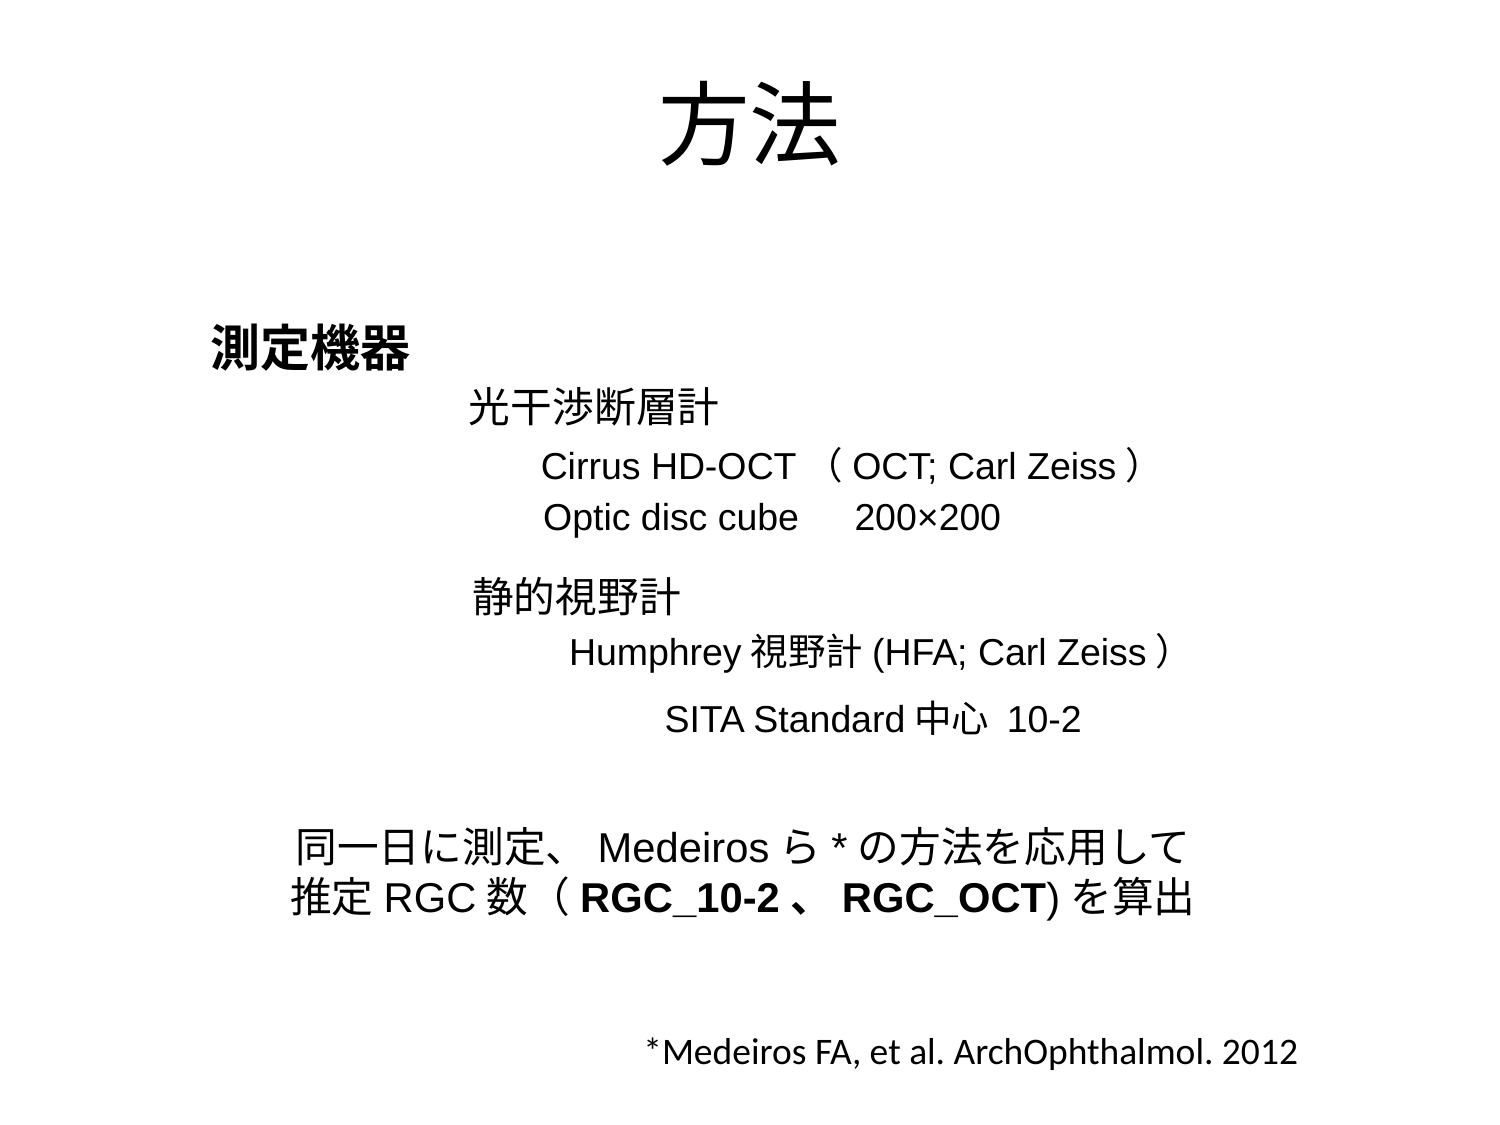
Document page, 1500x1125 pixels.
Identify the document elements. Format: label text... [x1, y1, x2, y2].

text_box Optic disc cube 200×200 [531, 487, 1188, 552]
text_box Cirrus HD-OCT（OCT; Carl Zeiss） [529, 436, 1259, 490]
text_box [546, 873, 1284, 916]
text_box *Medeiros FA, et al. ArchOphthalmol. 2012 [632, 1021, 1491, 1125]
text_box 同一日に測定、Medeirosら*の方法を応用して 推定RGC数（RGC_10-2、RGC_OCT)を算出 [92, 815, 1393, 918]
text_box SITA Standard中心 10-2 [653, 689, 1177, 755]
text_box 静的視野計 [461, 565, 884, 622]
text_box 測定機器 [199, 310, 458, 376]
text_box 方法 [103, 59, 1397, 197]
text_box Humphrey視野計(HFA; Carl Zeiss） [557, 622, 1259, 688]
text_box 光干渉断層計 [457, 375, 807, 432]
